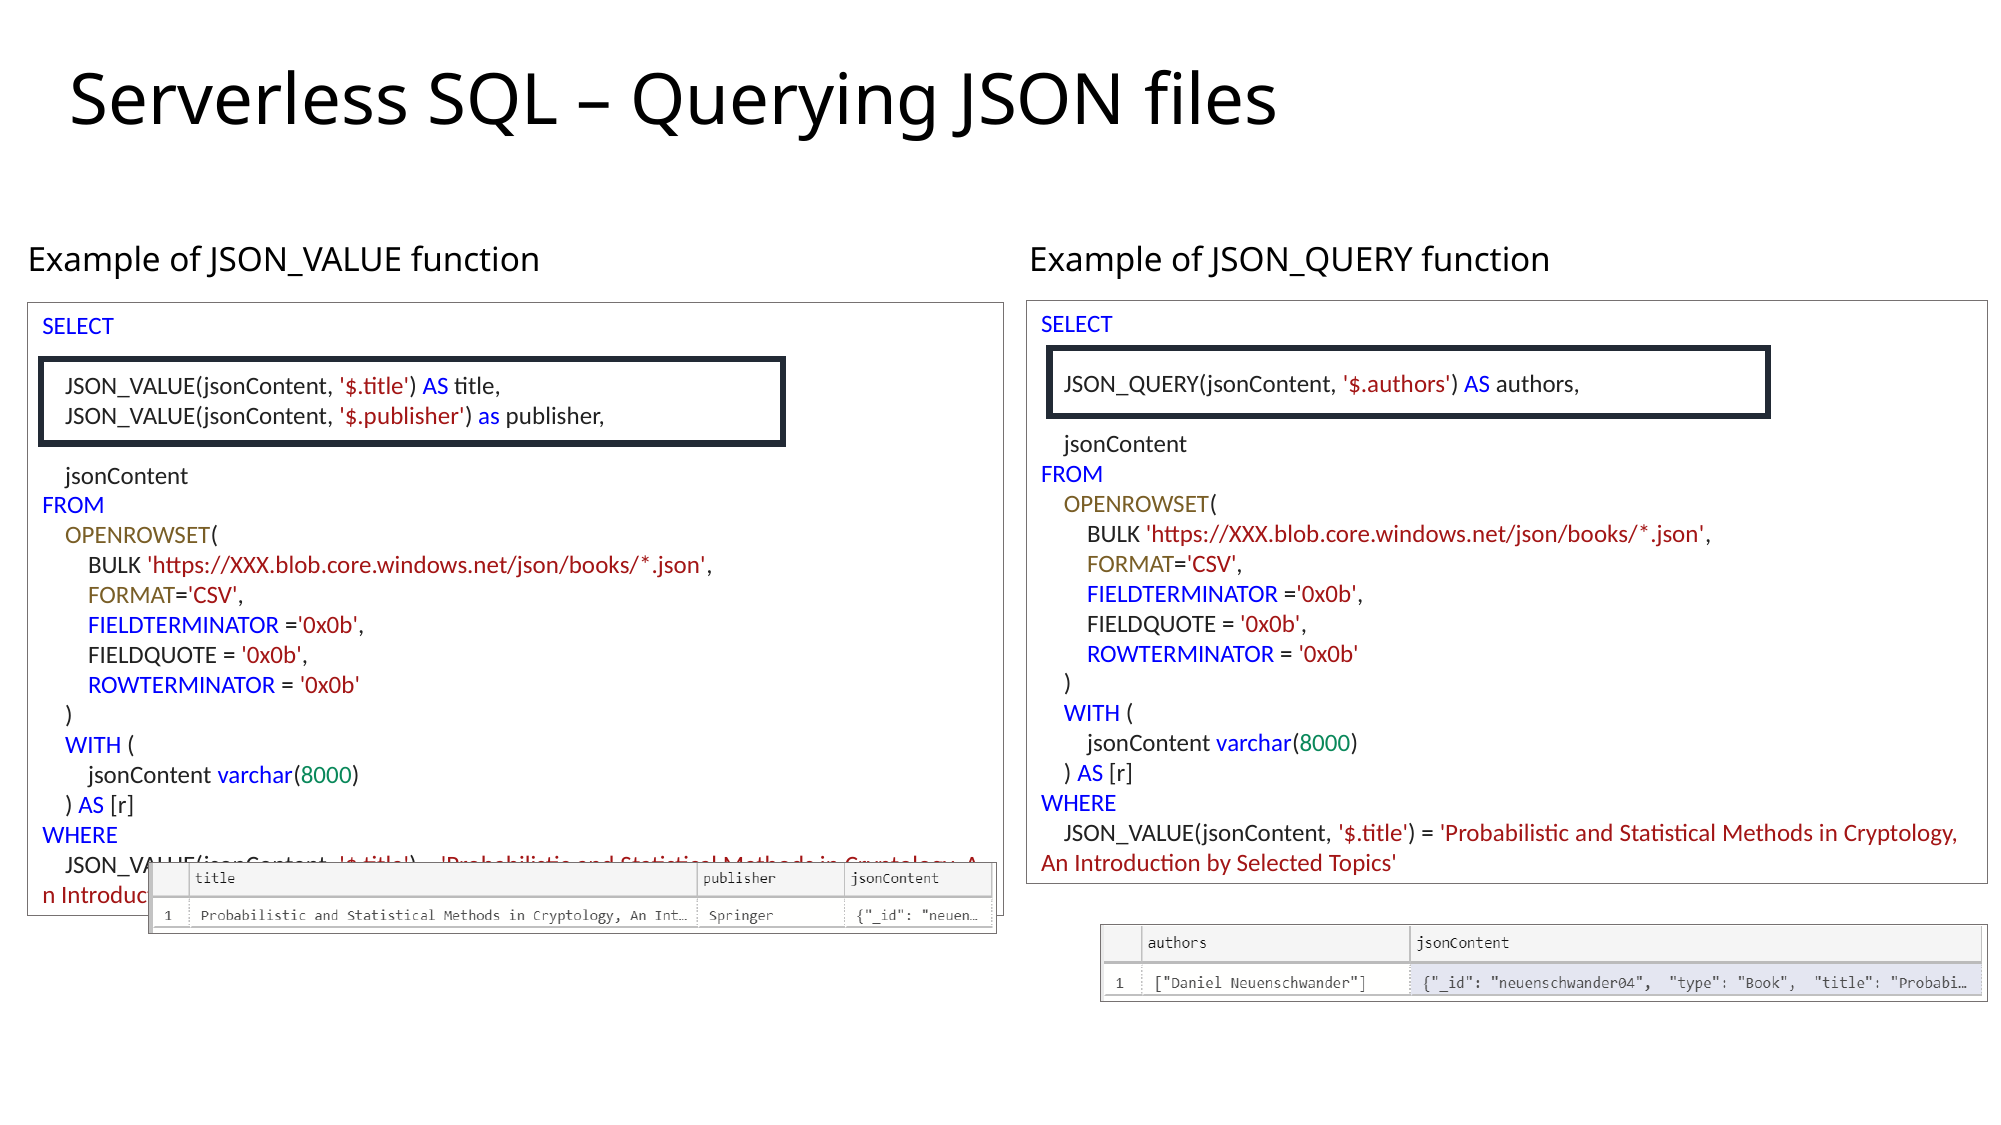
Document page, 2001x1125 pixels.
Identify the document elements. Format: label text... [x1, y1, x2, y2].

text_box [40, 358, 783, 444]
text_box Example of JSON_QUERY function [1029, 242, 1847, 301]
text_box [1049, 348, 1768, 417]
text_box SELECT JSON_VALUE(jsonContent, '$.title') AS title, JSON_VALUE(jsonContent, '$.publisher') as publisher, jsonContent FROM OPENROWSET( BULK 'https://XXX.blob.core.windows.net/json/books/*.json', FORMAT='CSV', FIELDTERMINATOR ='0x0b', FIELDQUOTE = '0x0b', ROWTERMINATOR = '0x0b' ) WITH ( jsonContent varchar(8000) ) AS [r] WHERE JSON_VALUE(jsonContent, '$.title') = 'Probabilistic and Statistical Methods in Cryptology, An Introduction by Selected Topics' [27, 302, 1004, 916]
picture [1100, 924, 1988, 1002]
text_box Example of JSON_VALUE function [27, 243, 845, 301]
picture [147, 862, 997, 934]
text_box SELECT JSON_QUERY(jsonContent, '$.authors') AS authors, jsonContent FROM OPENROWSET( BULK 'https://XXX.blob.core.windows.net/json/books/*.json', FORMAT='CSV', FIELDTERMINATOR ='0x0b', FIELDQUOTE = '0x0b', ROWTERMINATOR = '0x0b' ) WITH ( jsonContent varchar(8000) ) AS [r] WHERE JSON_VALUE(jsonContent, '$.title') = 'Probabilistic and Statistical Methods in Cryptology, An Introduction by Selected Topics' [1026, 300, 1988, 884]
title Serverless SQL – Querying JSON files [70, 36, 1969, 161]
